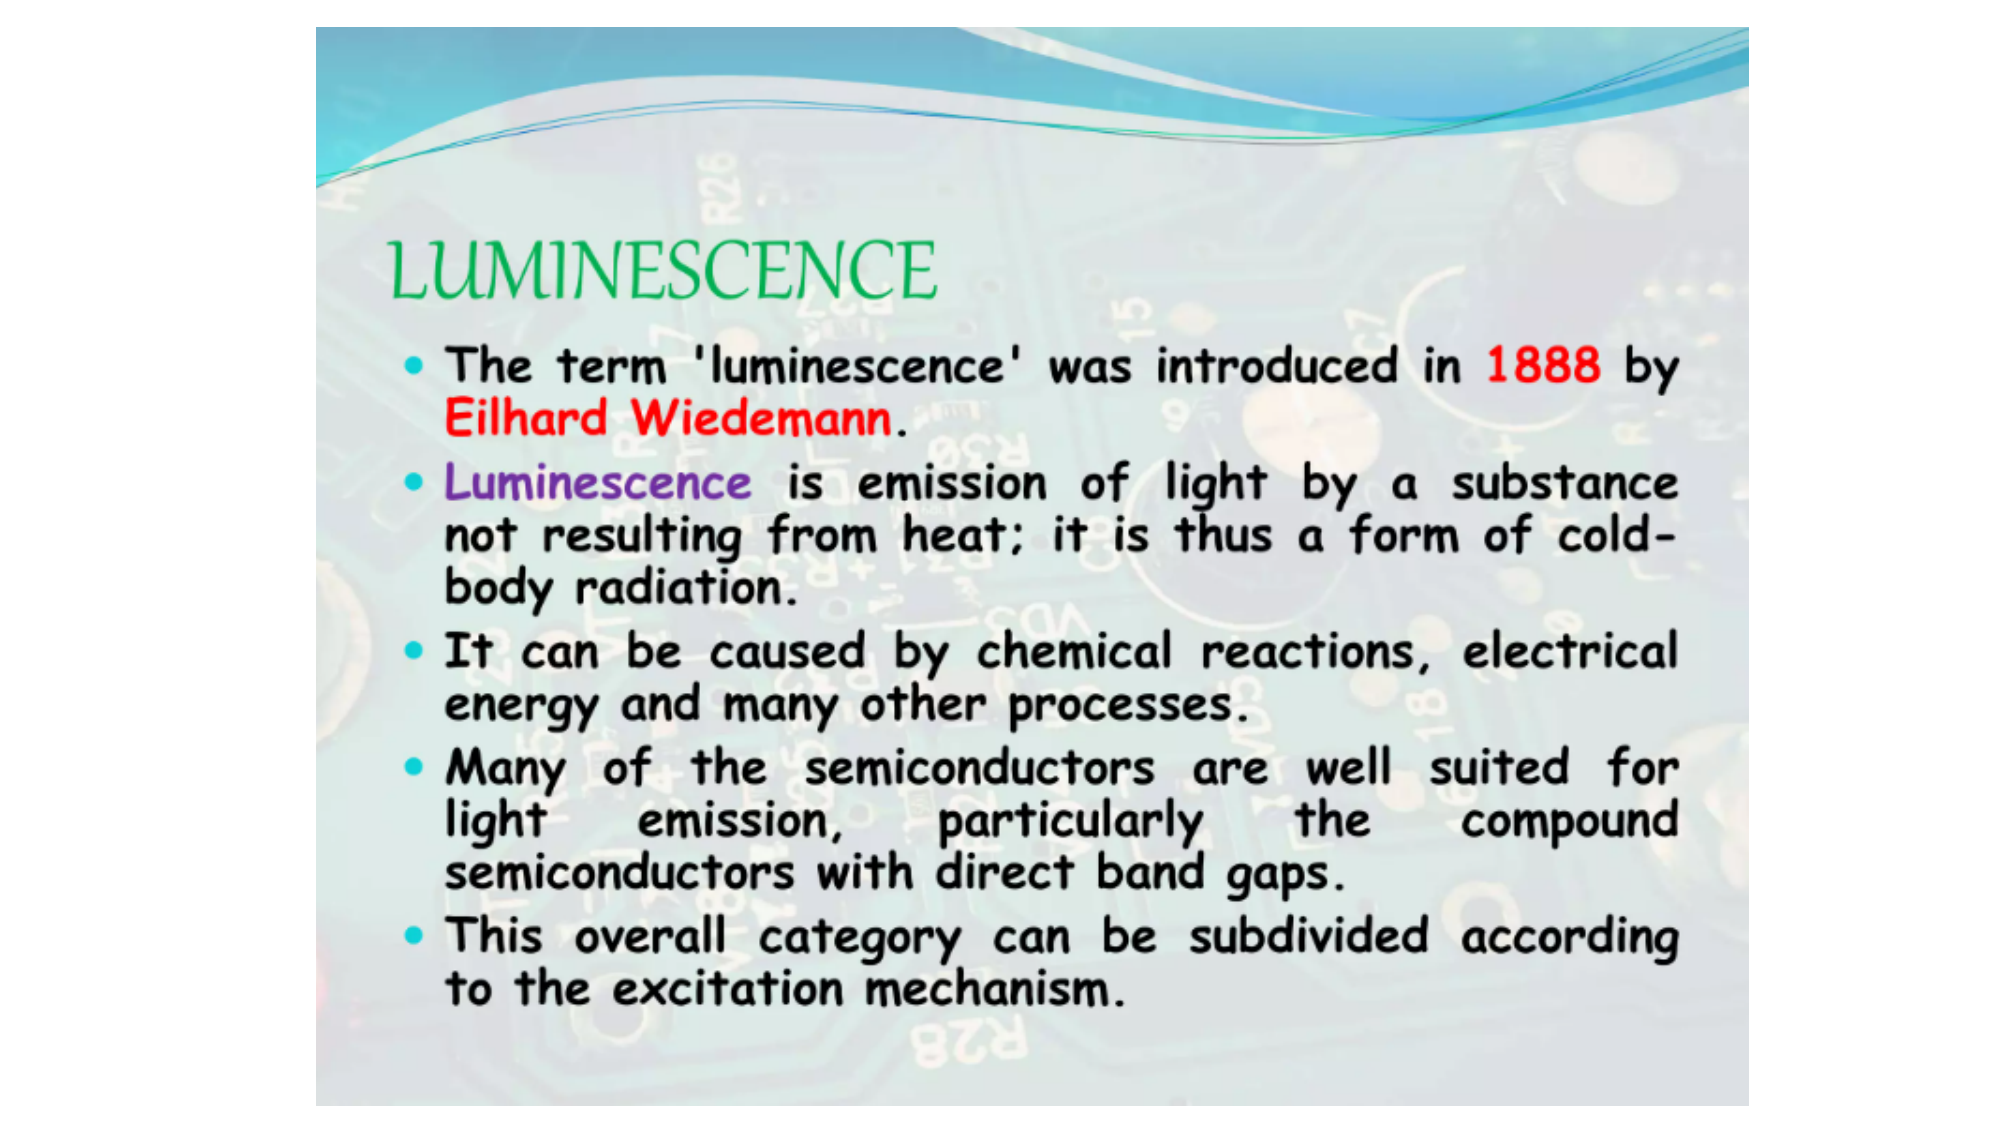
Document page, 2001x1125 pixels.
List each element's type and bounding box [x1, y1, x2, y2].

picture [316, 27, 1749, 1106]
